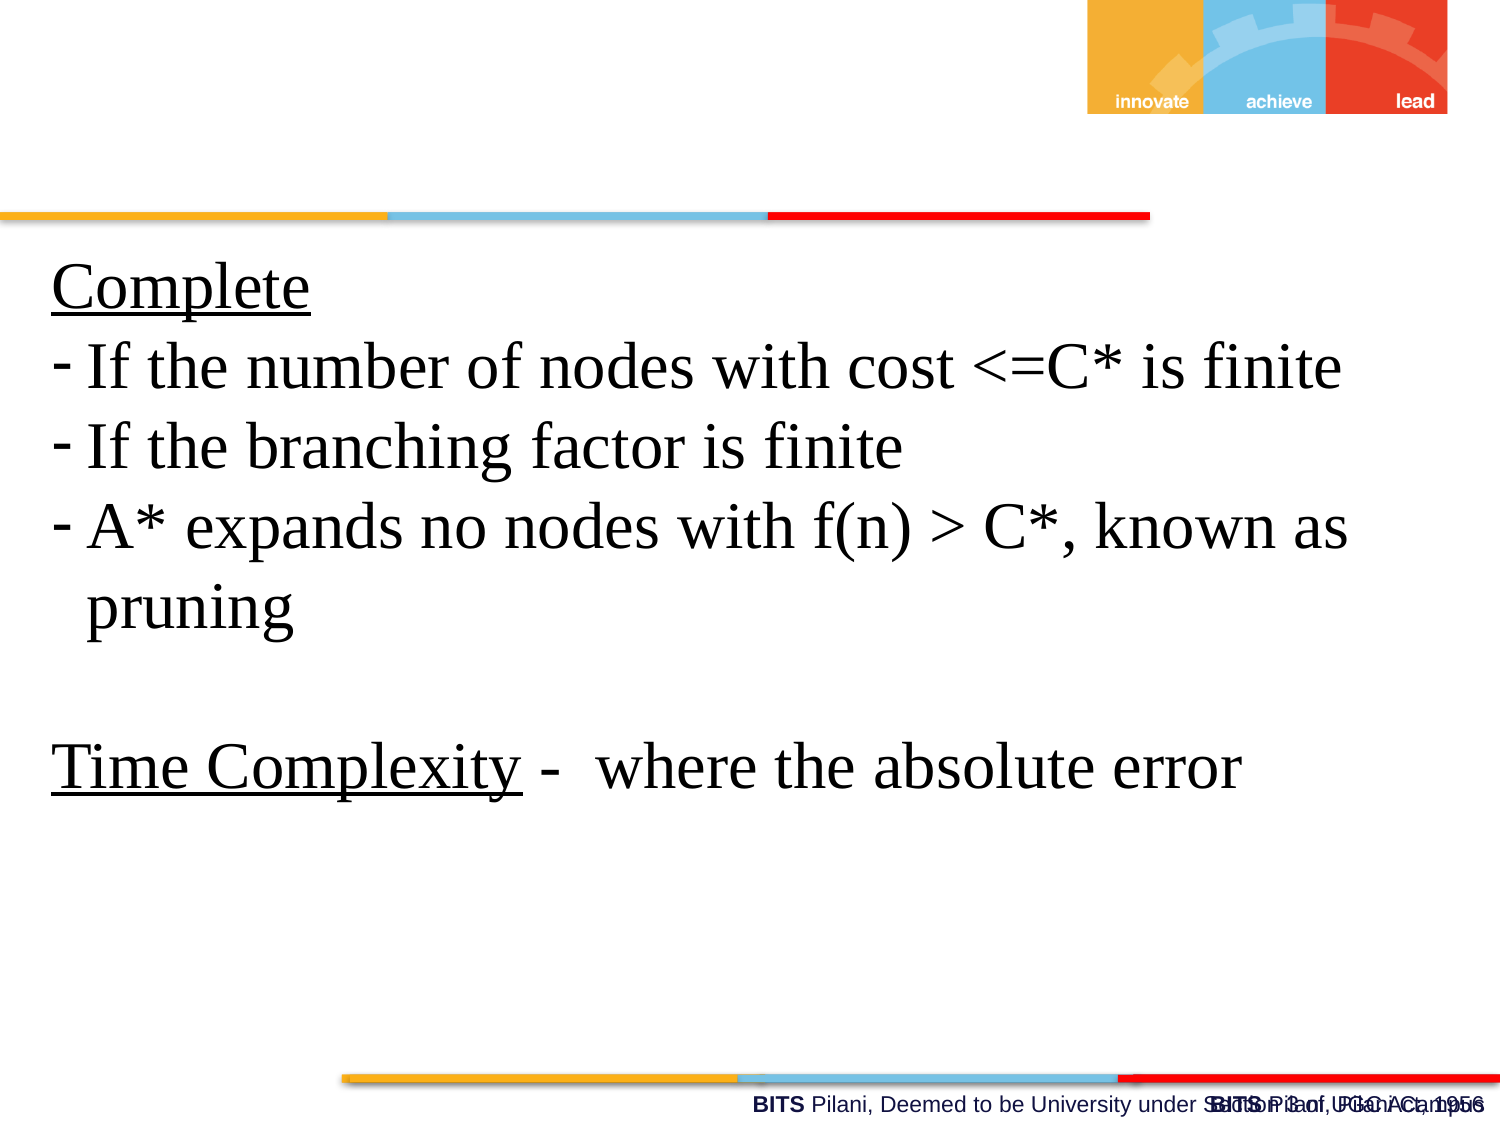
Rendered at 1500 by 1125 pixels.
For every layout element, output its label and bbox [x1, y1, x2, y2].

picture [1087, 0, 1448, 114]
